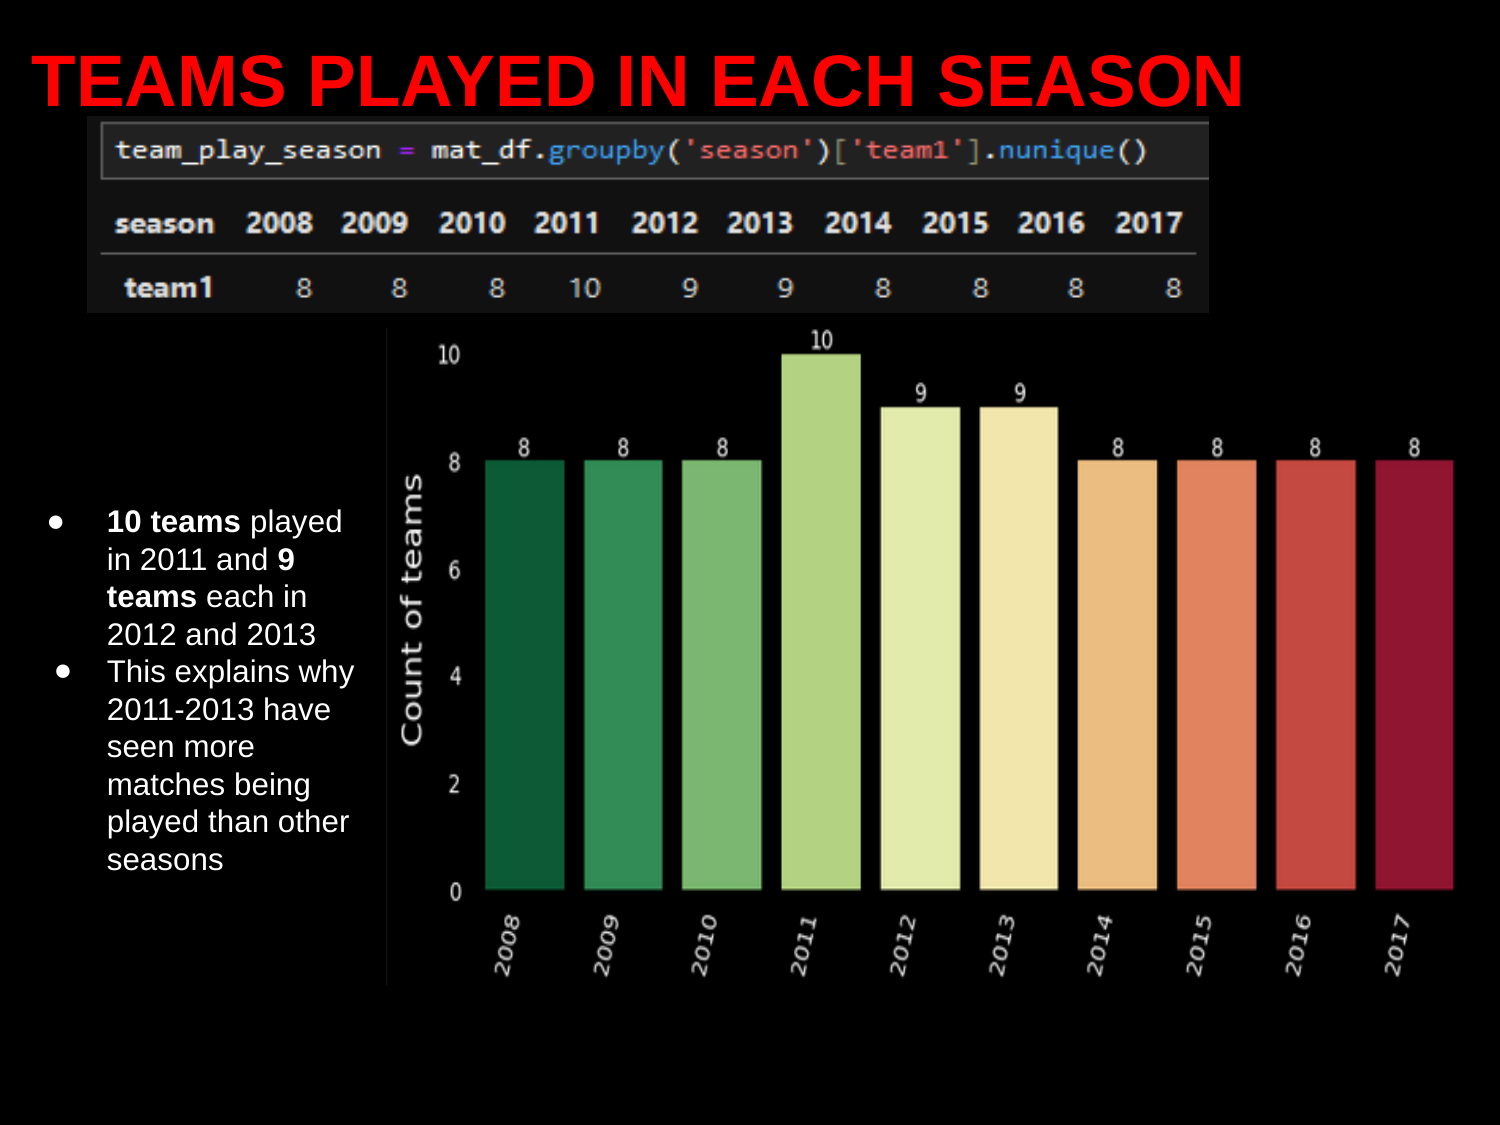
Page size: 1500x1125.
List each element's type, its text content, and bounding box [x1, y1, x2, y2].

picture [87, 116, 1209, 313]
text_box 10 teams played in 2011 and 9 teams each in 2012 and 2013 This explains why 2011-2013 have seen more matches being played than other seasons [16, 486, 381, 892]
picture [386, 328, 1469, 985]
text_box TEAMS PLAYED IN EACH SEASON [16, 18, 1324, 137]
